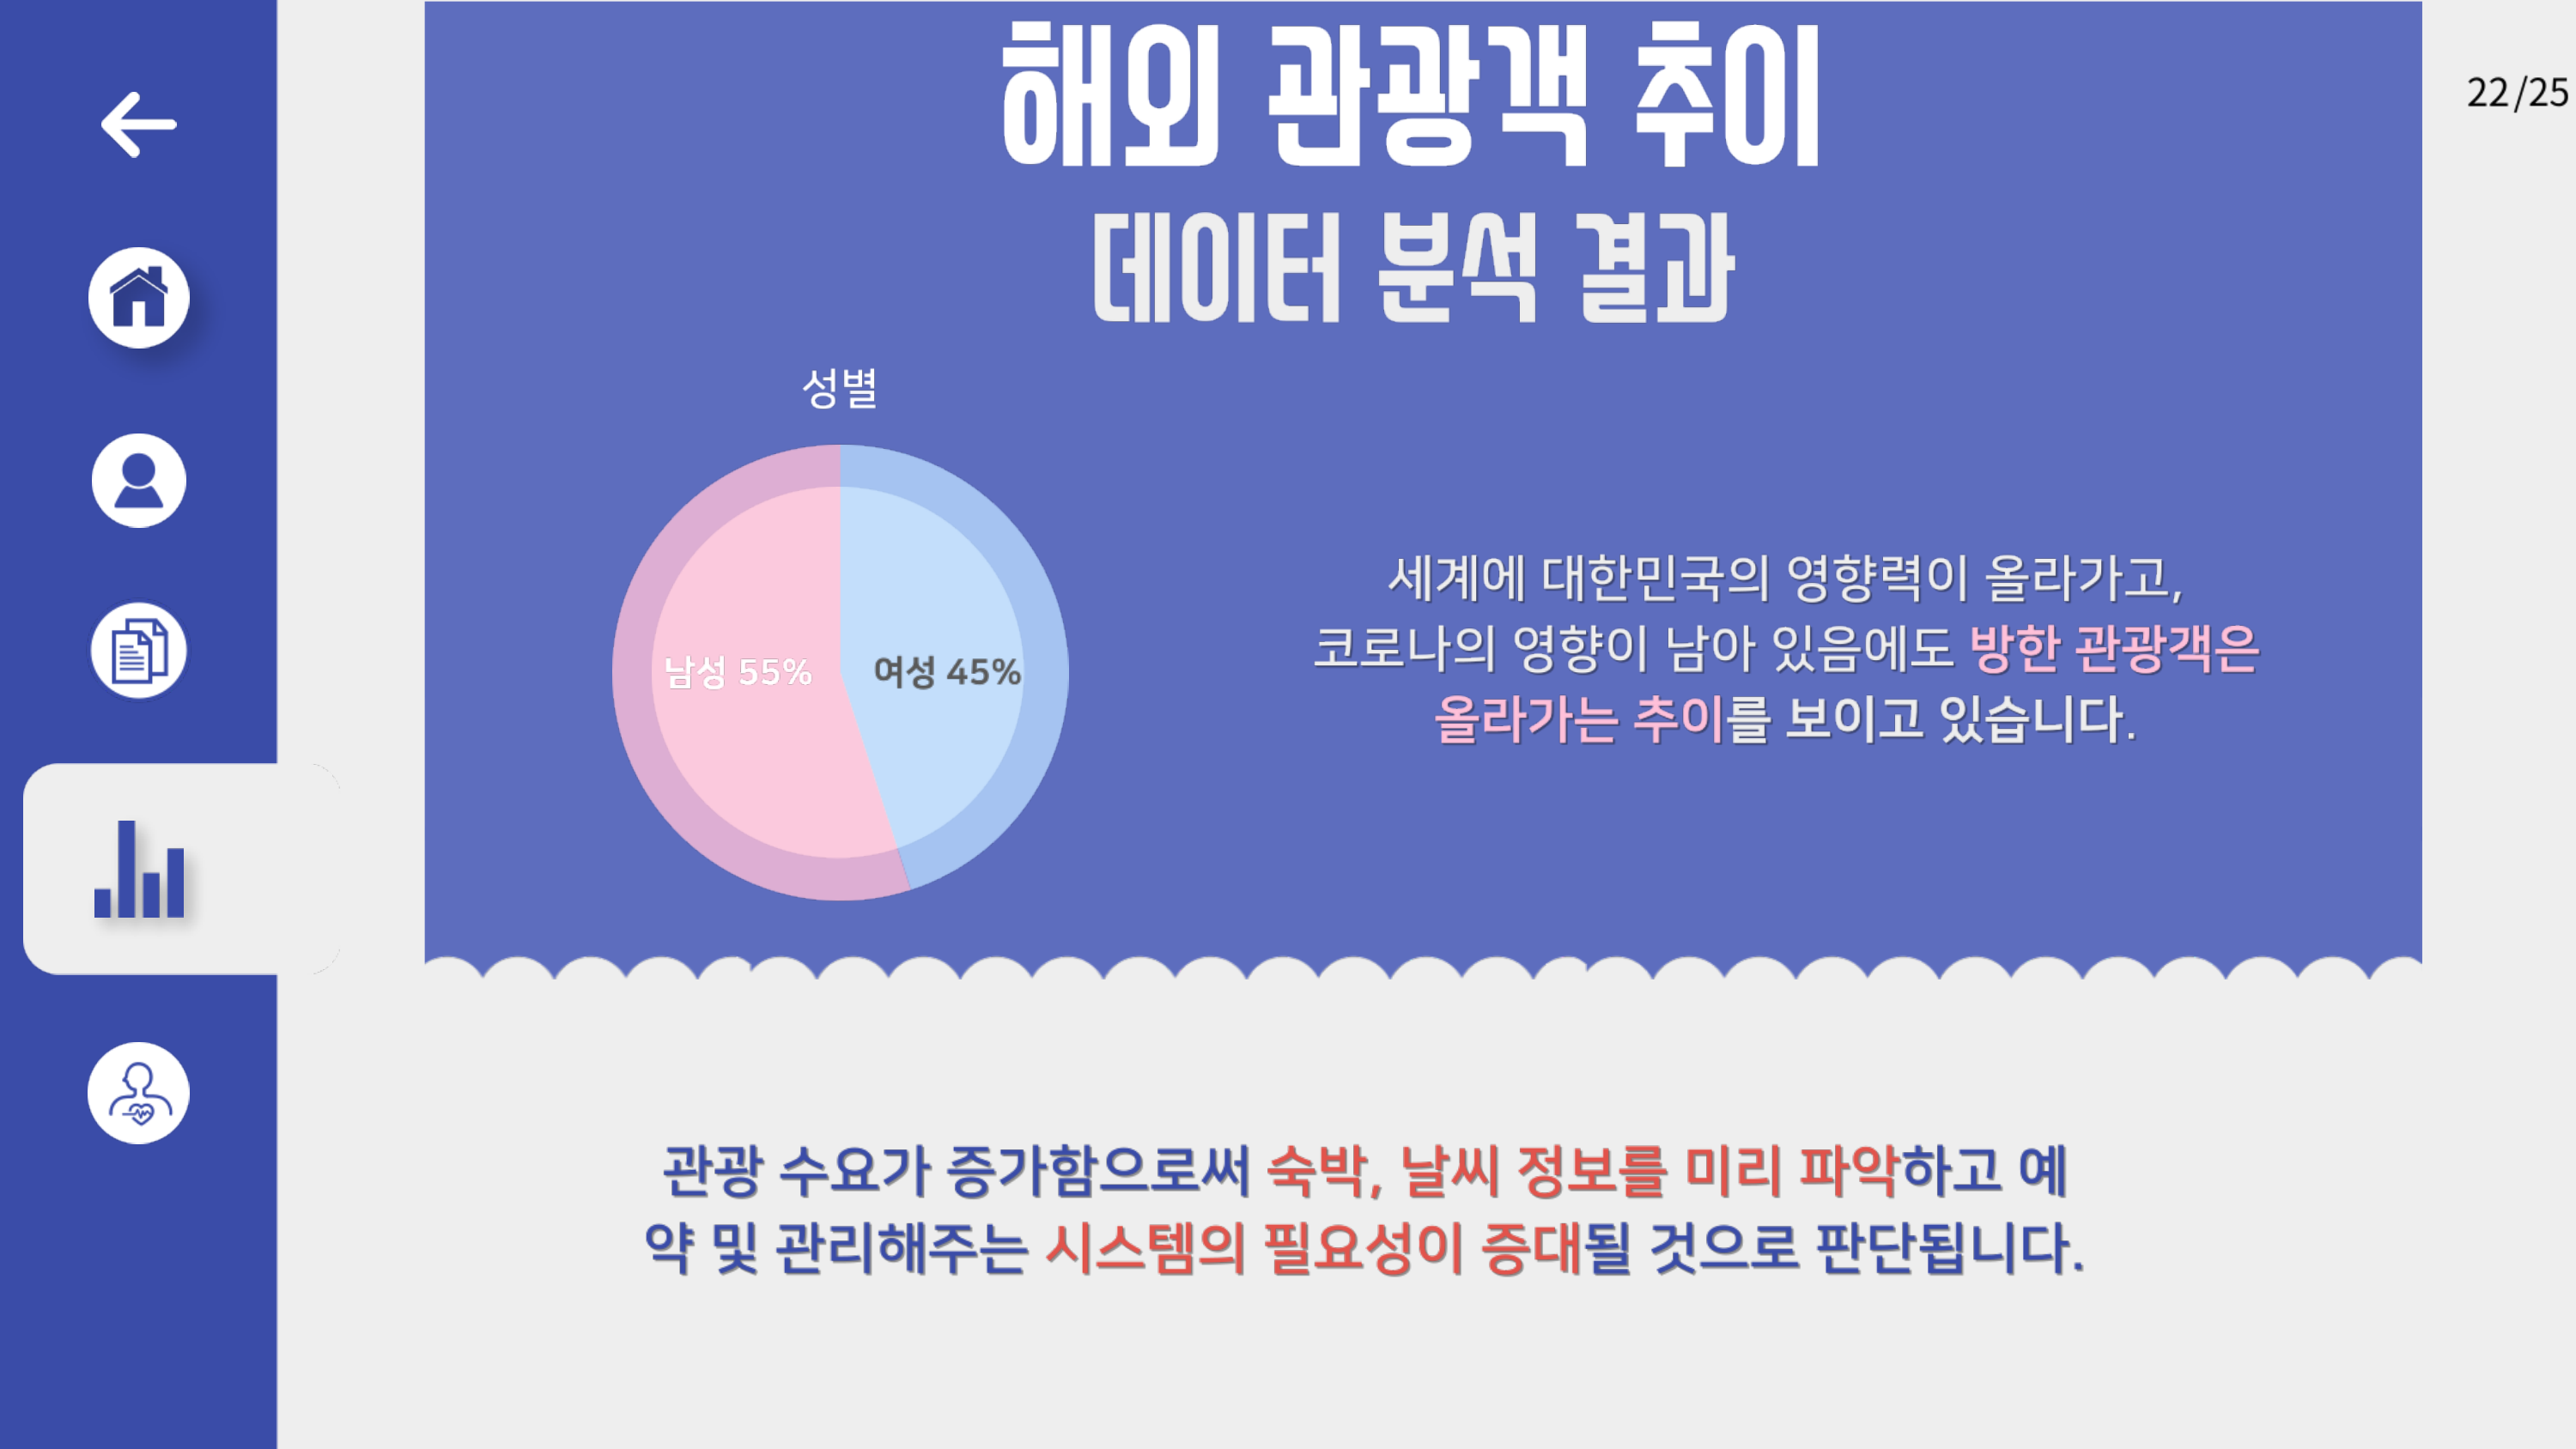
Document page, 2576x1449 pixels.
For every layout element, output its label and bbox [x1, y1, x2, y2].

text_box [88, 1042, 191, 1144]
text_box [88, 246, 190, 349]
text_box [94, 820, 184, 919]
text_box [0, 0, 279, 1449]
text_box [92, 433, 186, 528]
picture [863, 0, 1901, 386]
text_box [423, 0, 2423, 979]
picture [2423, 56, 2576, 141]
text_box [68, 579, 210, 723]
text_box [100, 92, 177, 158]
picture [1301, 537, 2285, 772]
text_box [611, 359, 1069, 932]
text_box [23, 763, 341, 975]
picture [635, 1127, 2108, 1301]
